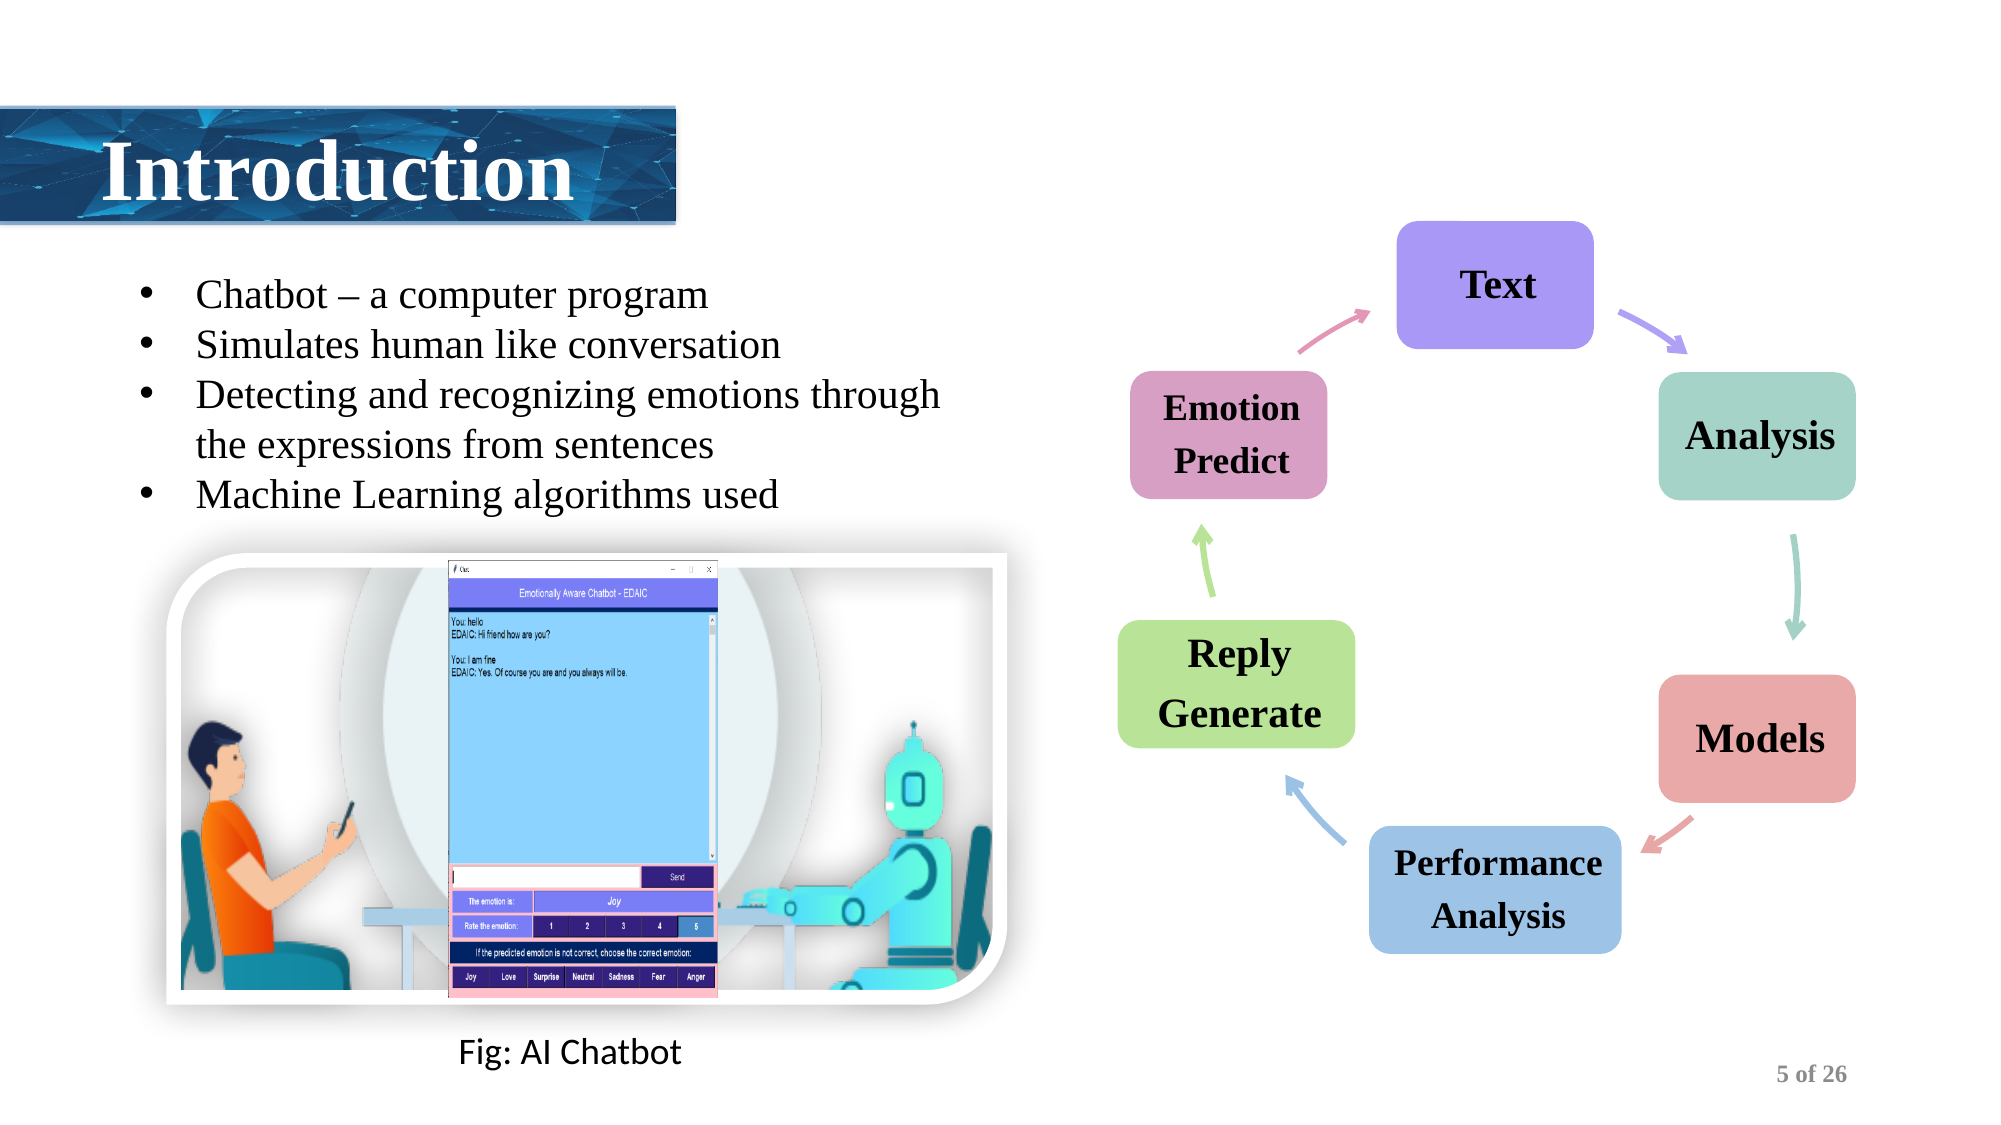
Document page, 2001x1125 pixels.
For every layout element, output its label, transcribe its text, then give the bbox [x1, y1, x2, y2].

text_box Chatbot – a computer program Simulates human like conversation Detecting and recognizing emotions through the expressions from sentences Machine Learning algorithms used [124, 259, 1003, 525]
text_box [1122, 220, 1849, 955]
picture [0, 109, 676, 221]
slide_number 5 of 26 [1412, 1042, 1863, 1103]
picture [173, 560, 1000, 998]
text_box Introduction [0, 105, 676, 109]
text_box Introduction [0, 221, 676, 226]
text_box Fig: AI Chatbot [443, 1019, 698, 1080]
